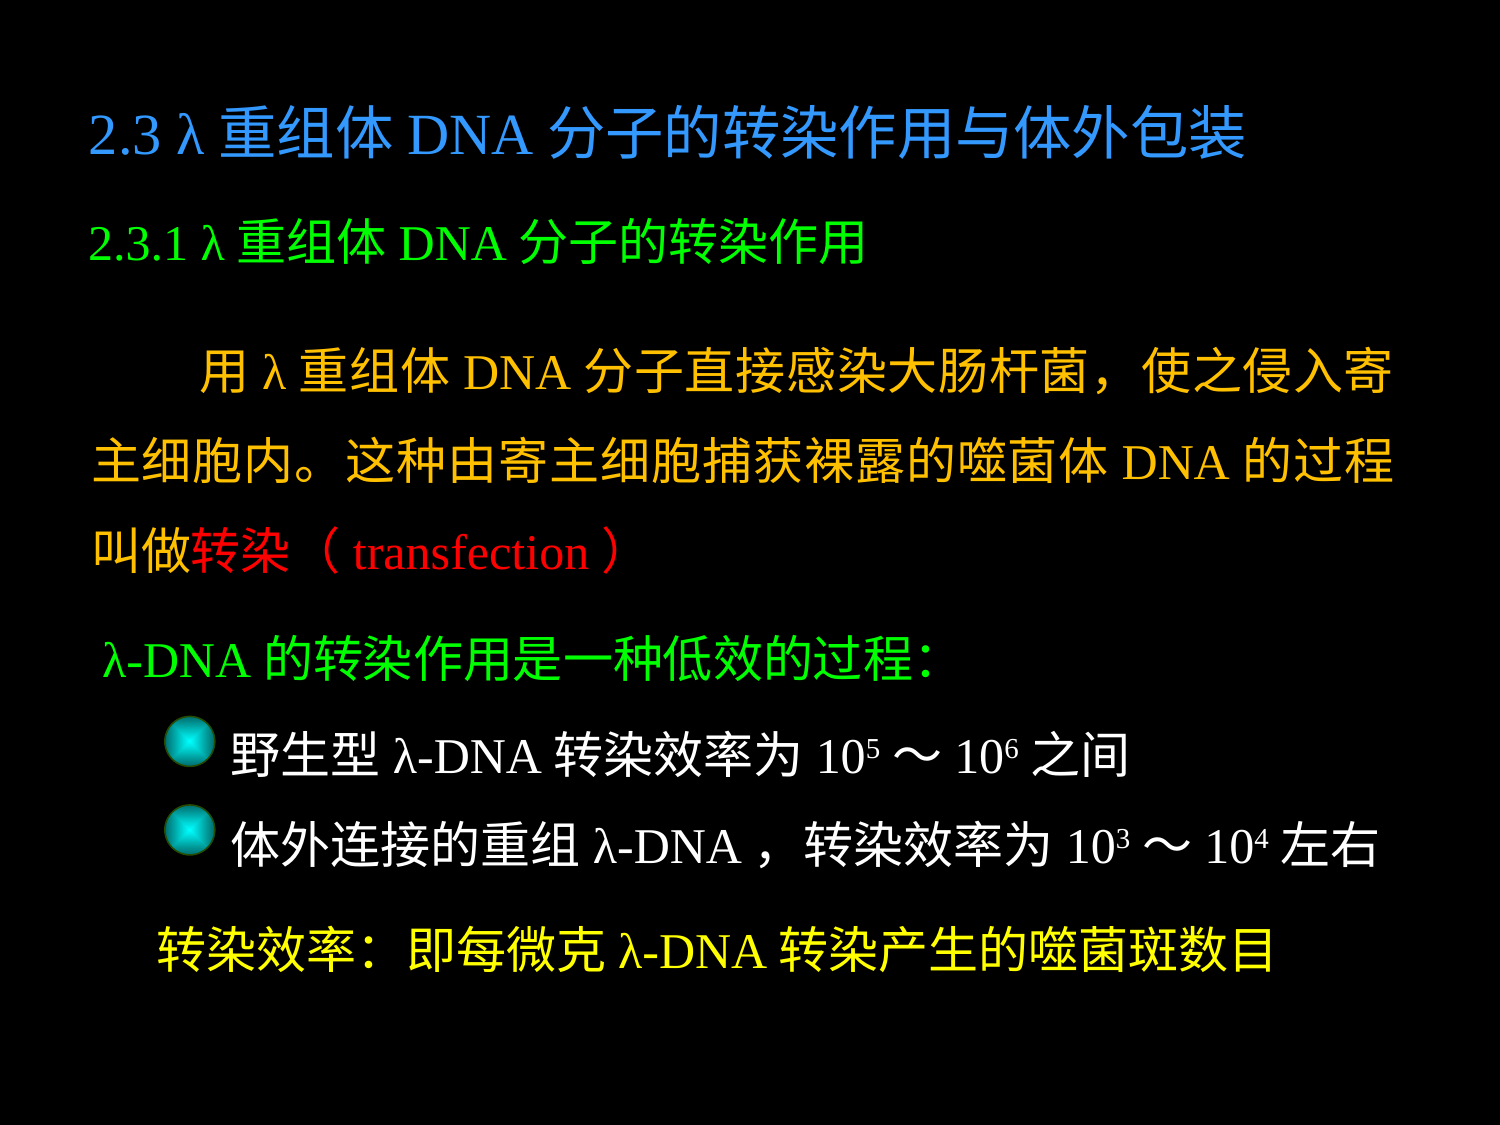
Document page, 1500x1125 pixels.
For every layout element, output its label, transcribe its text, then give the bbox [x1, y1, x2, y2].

text_box λ-DNA的转染作用是一种低效的过程： [87, 590, 978, 696]
text_box 2.3.1 λ重组体DNA分子的转染作用 [73, 202, 1069, 278]
text_box 用λ重组体DNA分子直接感染大肠杆菌，使之侵入寄主细胞内。这种由寄主细胞捕获裸露的噬菌体DNA的过程叫做转染（transfection） [76, 302, 1409, 588]
text_box 转染效率：即每微克λ-DNA转染产生的噬菌斑数目 [141, 880, 1294, 986]
text_box 2.3 λ重组体DNA分子的转染作用与体外包装 [74, 89, 1395, 174]
text_box [164, 716, 215, 767]
text_box [164, 804, 215, 855]
text_box 野生型λ-DNA转染效率为105～106之间 体外连接的重组λ-DNA，转染效率为103～104左右 [216, 686, 1500, 882]
